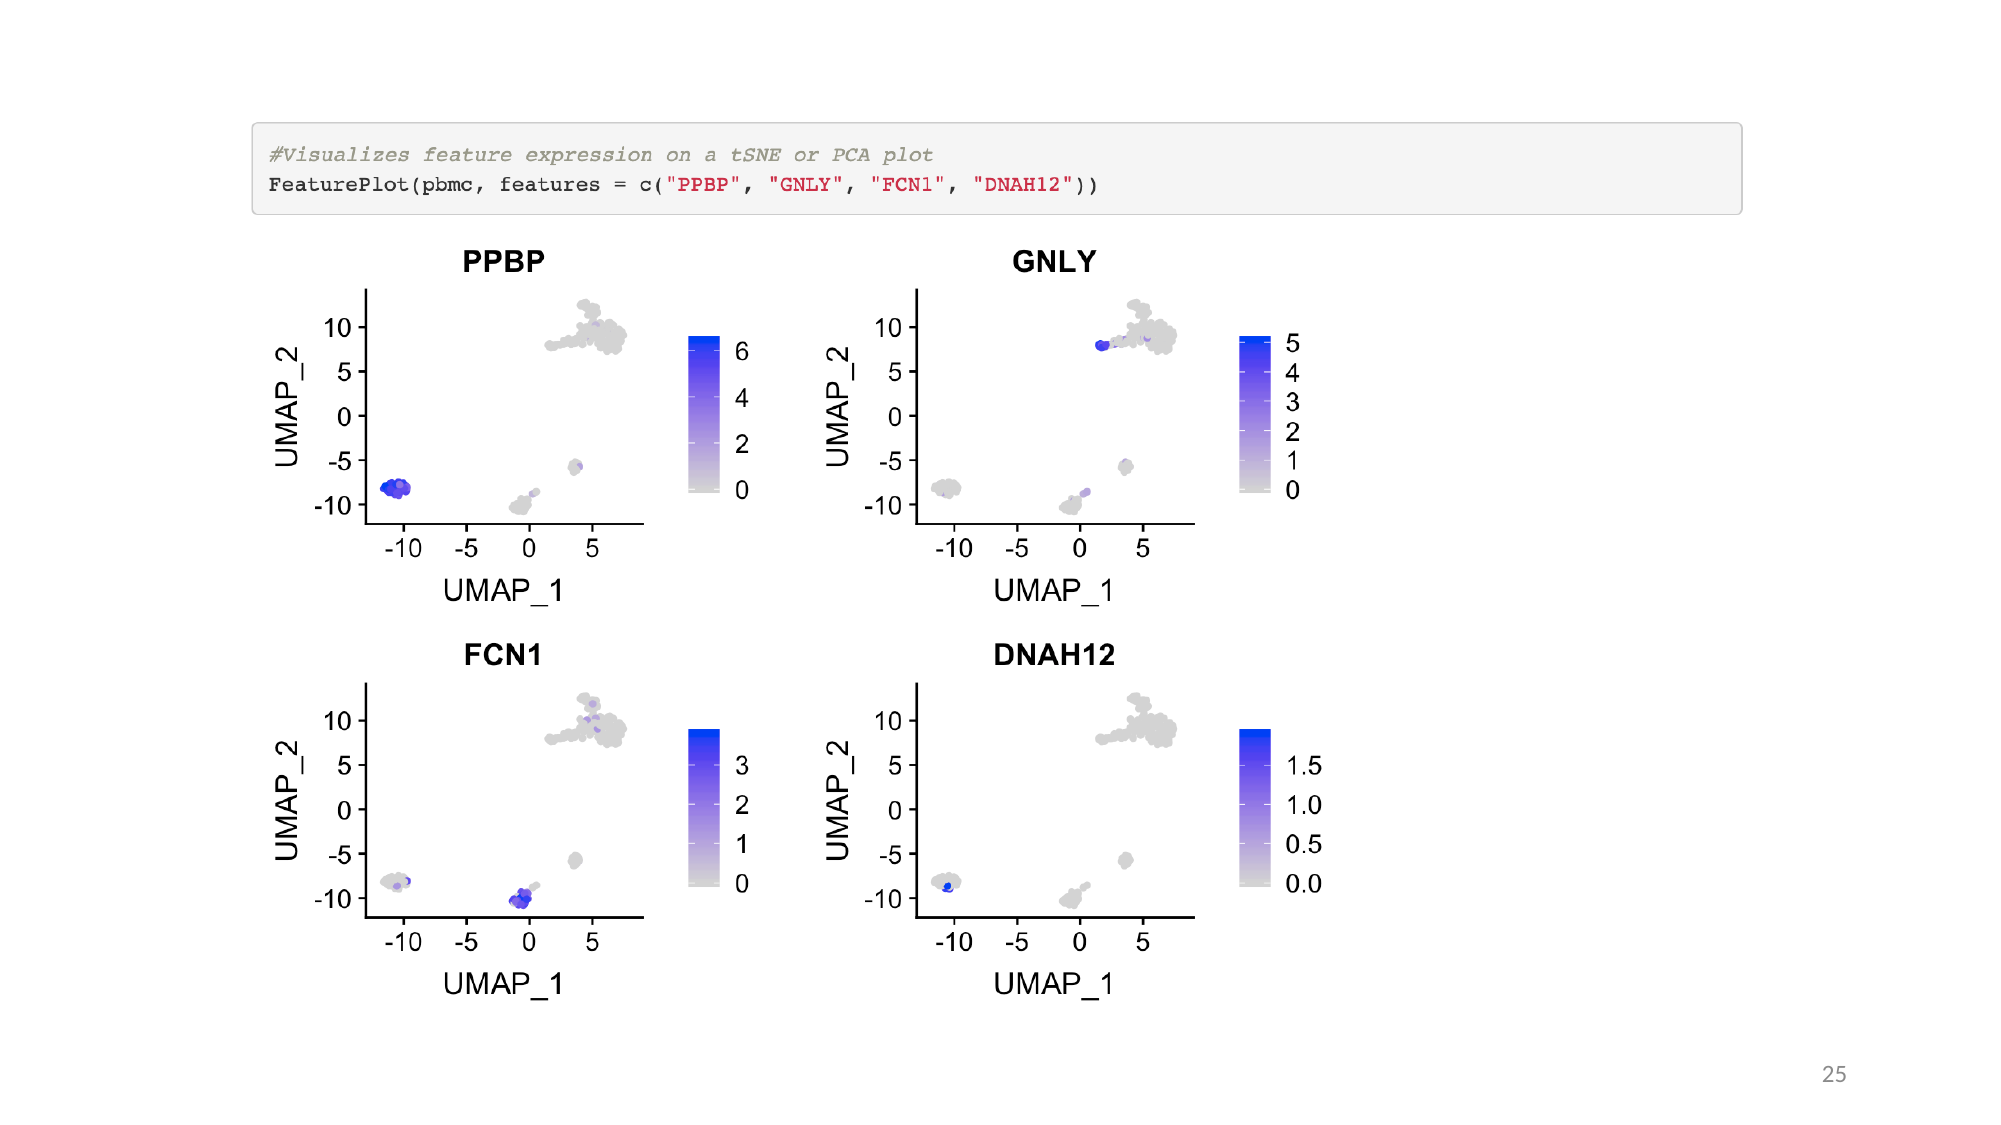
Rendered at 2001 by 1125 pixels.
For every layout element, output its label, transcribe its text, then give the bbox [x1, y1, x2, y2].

picture [238, 105, 1762, 1020]
slide_number 25 [1412, 1042, 1863, 1103]
